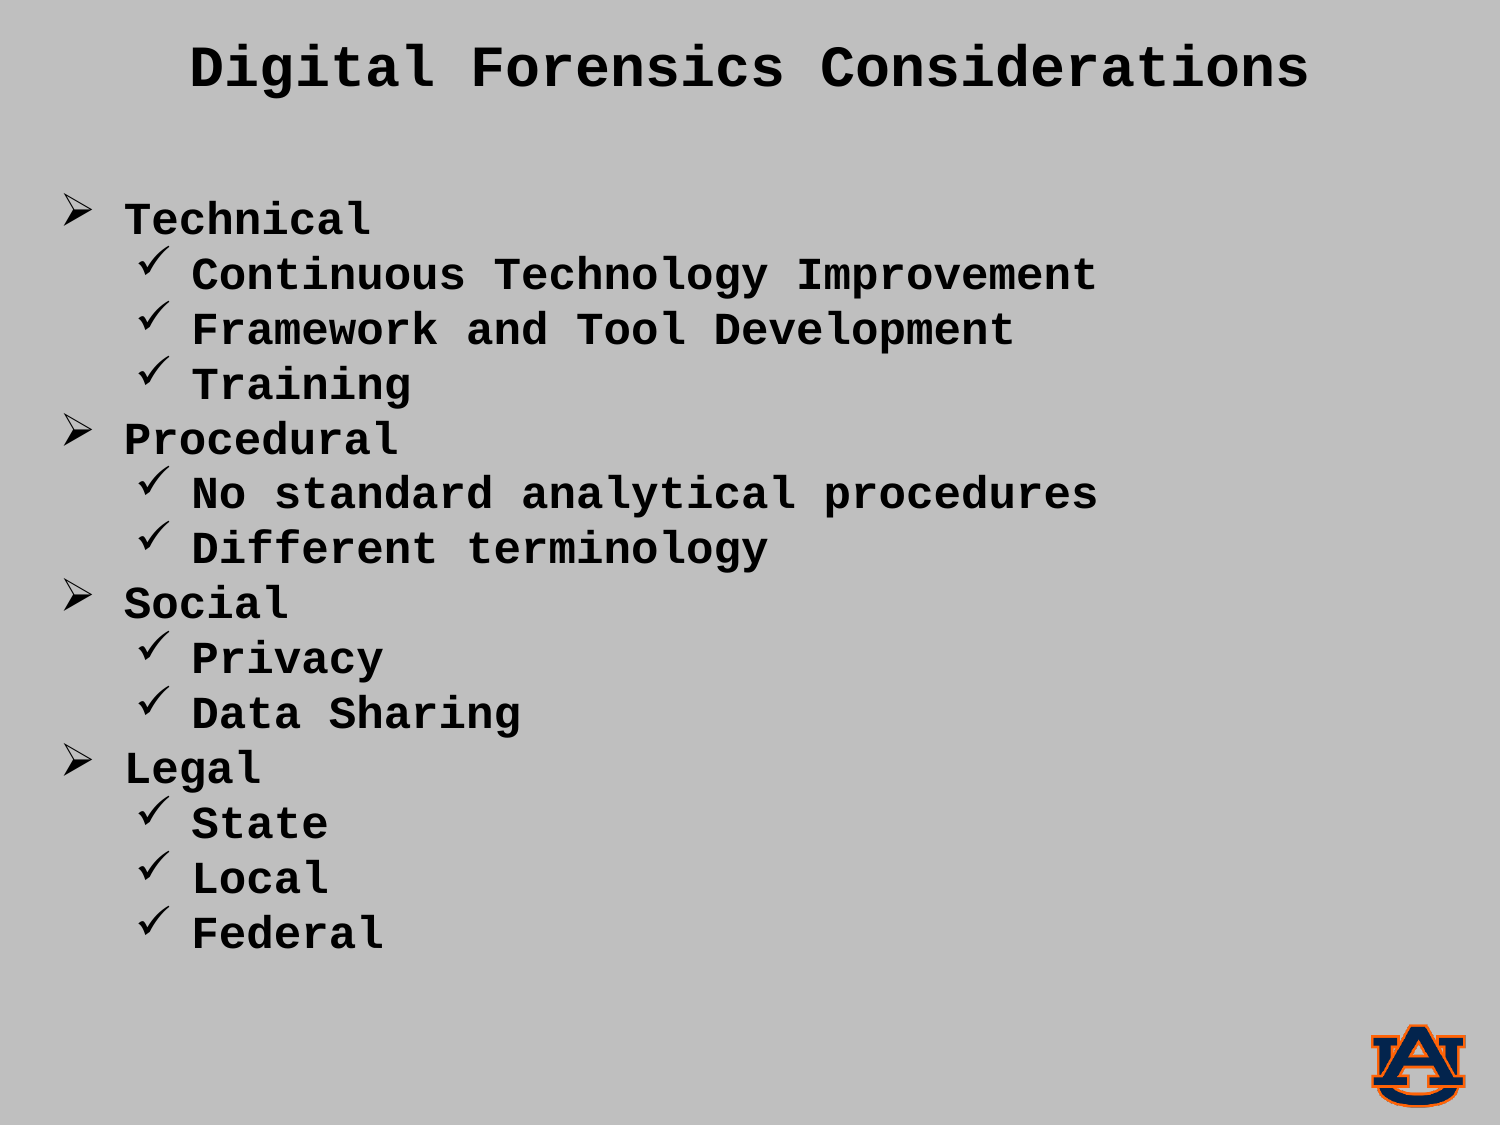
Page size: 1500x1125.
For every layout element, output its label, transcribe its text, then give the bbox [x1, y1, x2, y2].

text_box Digital Forensics Considerations [130, 11, 1370, 116]
picture [1369, 1022, 1475, 1108]
text_box Technical Continuous Technology Improvement Framework and Tool Development Training Procedural No standard analytical procedures Different terminology Social Privacy Data Sharing Legal State Local Federal [45, 180, 1471, 980]
